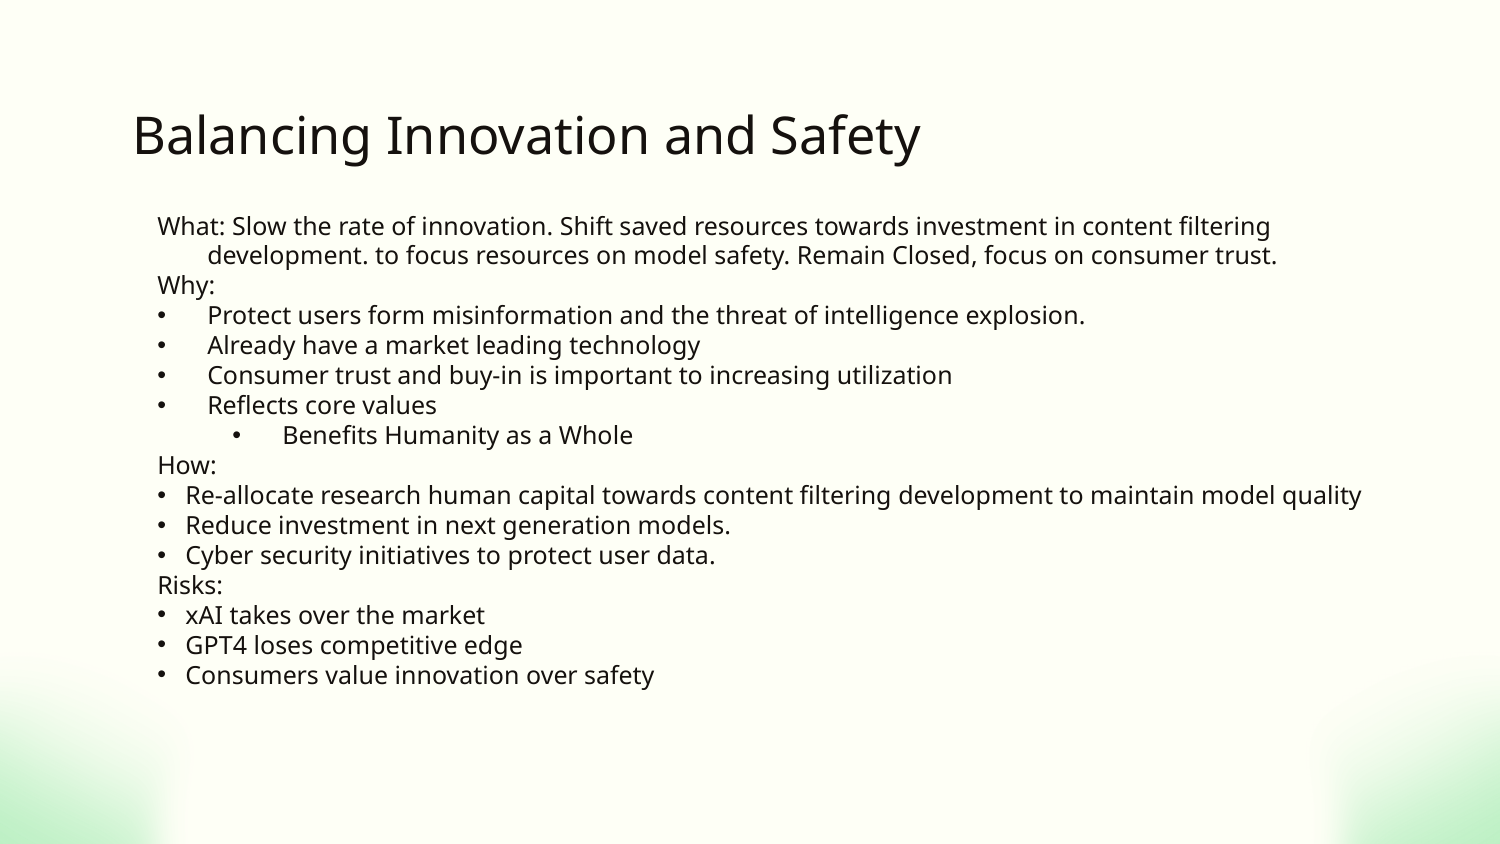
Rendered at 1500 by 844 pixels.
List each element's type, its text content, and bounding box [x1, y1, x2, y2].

picture [0, 561, 286, 844]
picture [1213, 559, 1500, 844]
title Balancing Innovation and Safety [117, 87, 1383, 178]
subtitle What: Slow the rate of innovation. Shift saved resources towards investment in content filtering development. to focus resources on model safety. Remain Closed, focus on consumer trust. Why: Protect users form misinformation and the threat of intelligence explosion. Already have a market leading technology Consumer trust and buy-in is important to increasing utilization Reflects core values Benefits Humanity as a Whole How: Re-allocate research human capital towards content filtering development to maintain model quality Reduce investment in next generation models. Cyber security initiatives to protect user data. Risks: xAI takes over the market GPT4 loses competitive edge Consumers value innovation over safety [117, 195, 1383, 435]
